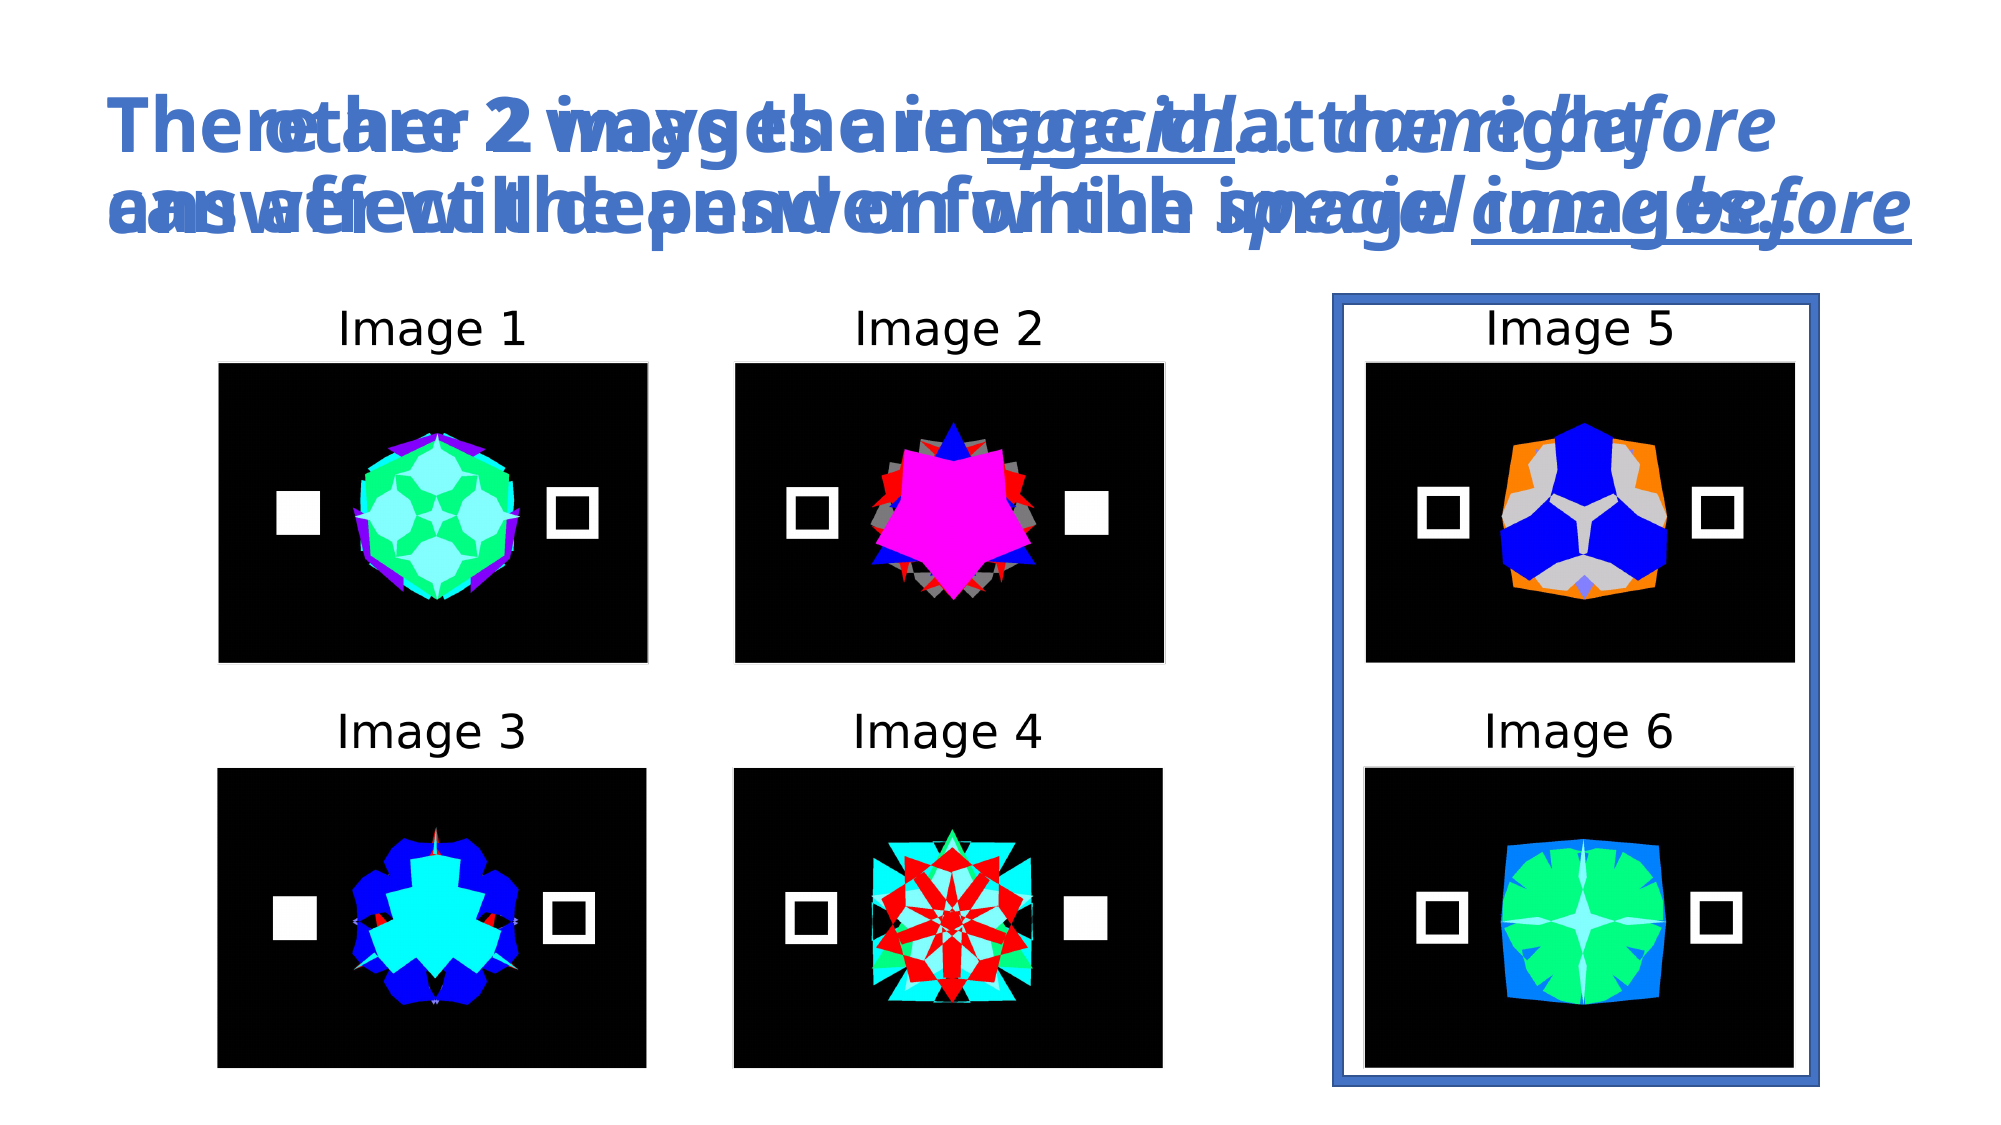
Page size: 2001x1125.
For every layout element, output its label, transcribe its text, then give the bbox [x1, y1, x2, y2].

text_box There are 2 ways the image that came before can affect the answer for the special images… [91, 58, 1931, 277]
text_box [1332, 293, 1820, 1087]
picture [216, 310, 1796, 1069]
